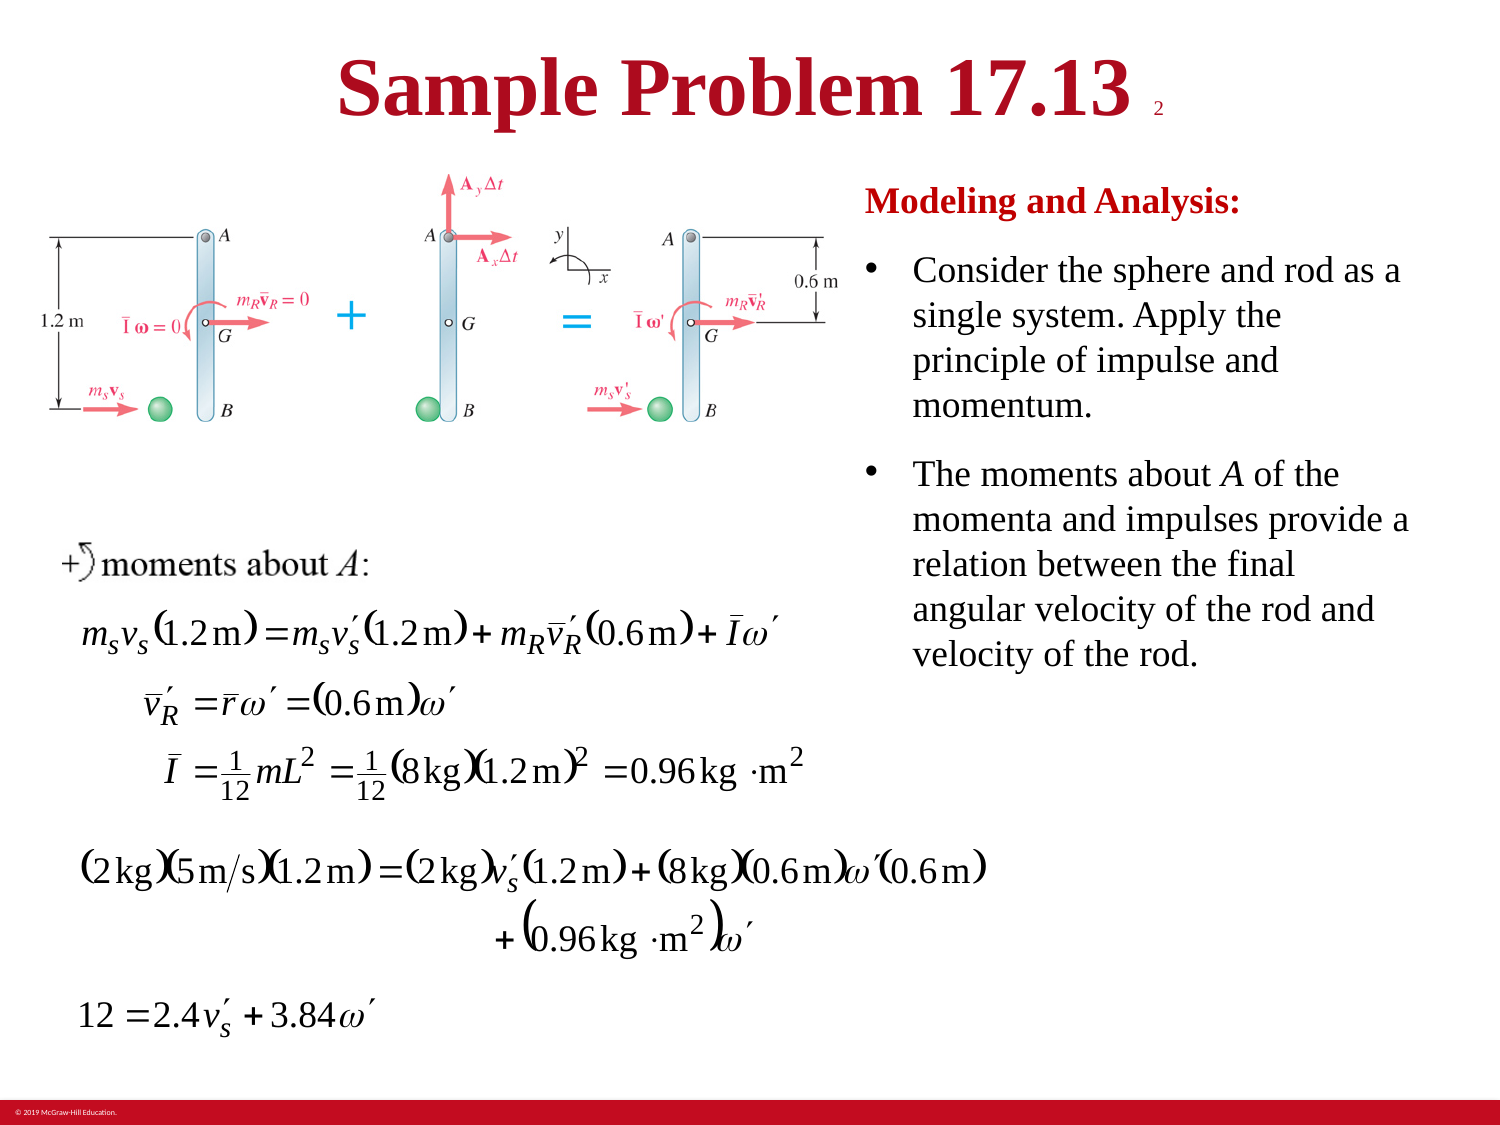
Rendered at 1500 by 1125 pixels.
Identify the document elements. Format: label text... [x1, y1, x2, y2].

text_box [77, 994, 378, 1043]
list Modeling and Analysis: Consider the sphere and rod as a single system. Apply the principle of impulse and momentum. [849, 168, 1425, 425]
picture [62, 541, 368, 584]
list The moments about A of the momenta and impulses provide a relation between the final angular velocity of the rod and velocity of the rod. [849, 441, 1425, 675]
picture [40, 174, 838, 422]
title Sample Problem 17.13 2 [75, 24, 1425, 125]
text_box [77, 849, 987, 965]
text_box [140, 681, 808, 806]
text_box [77, 609, 780, 660]
